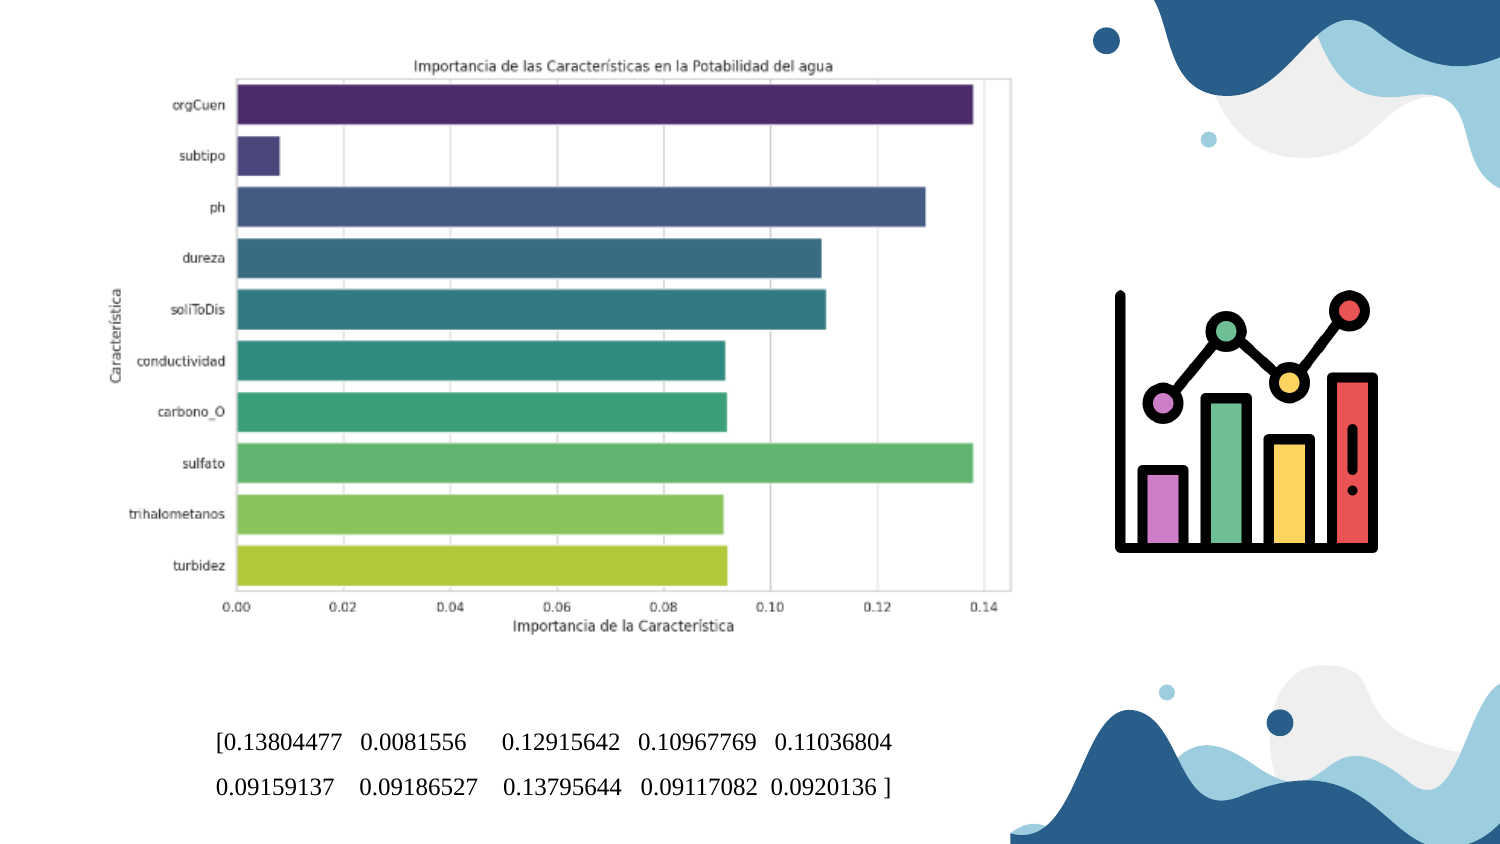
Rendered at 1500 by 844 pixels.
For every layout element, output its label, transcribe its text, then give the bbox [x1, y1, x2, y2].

picture [89, 41, 1020, 647]
text_box [0.13804477 0.0081556 0.12915642 0.10967769 0.11036804 0.09159137 0.09186527 0.13795644 0.09117082 0.0920136 ] [200, 695, 908, 816]
picture [1115, 290, 1379, 554]
